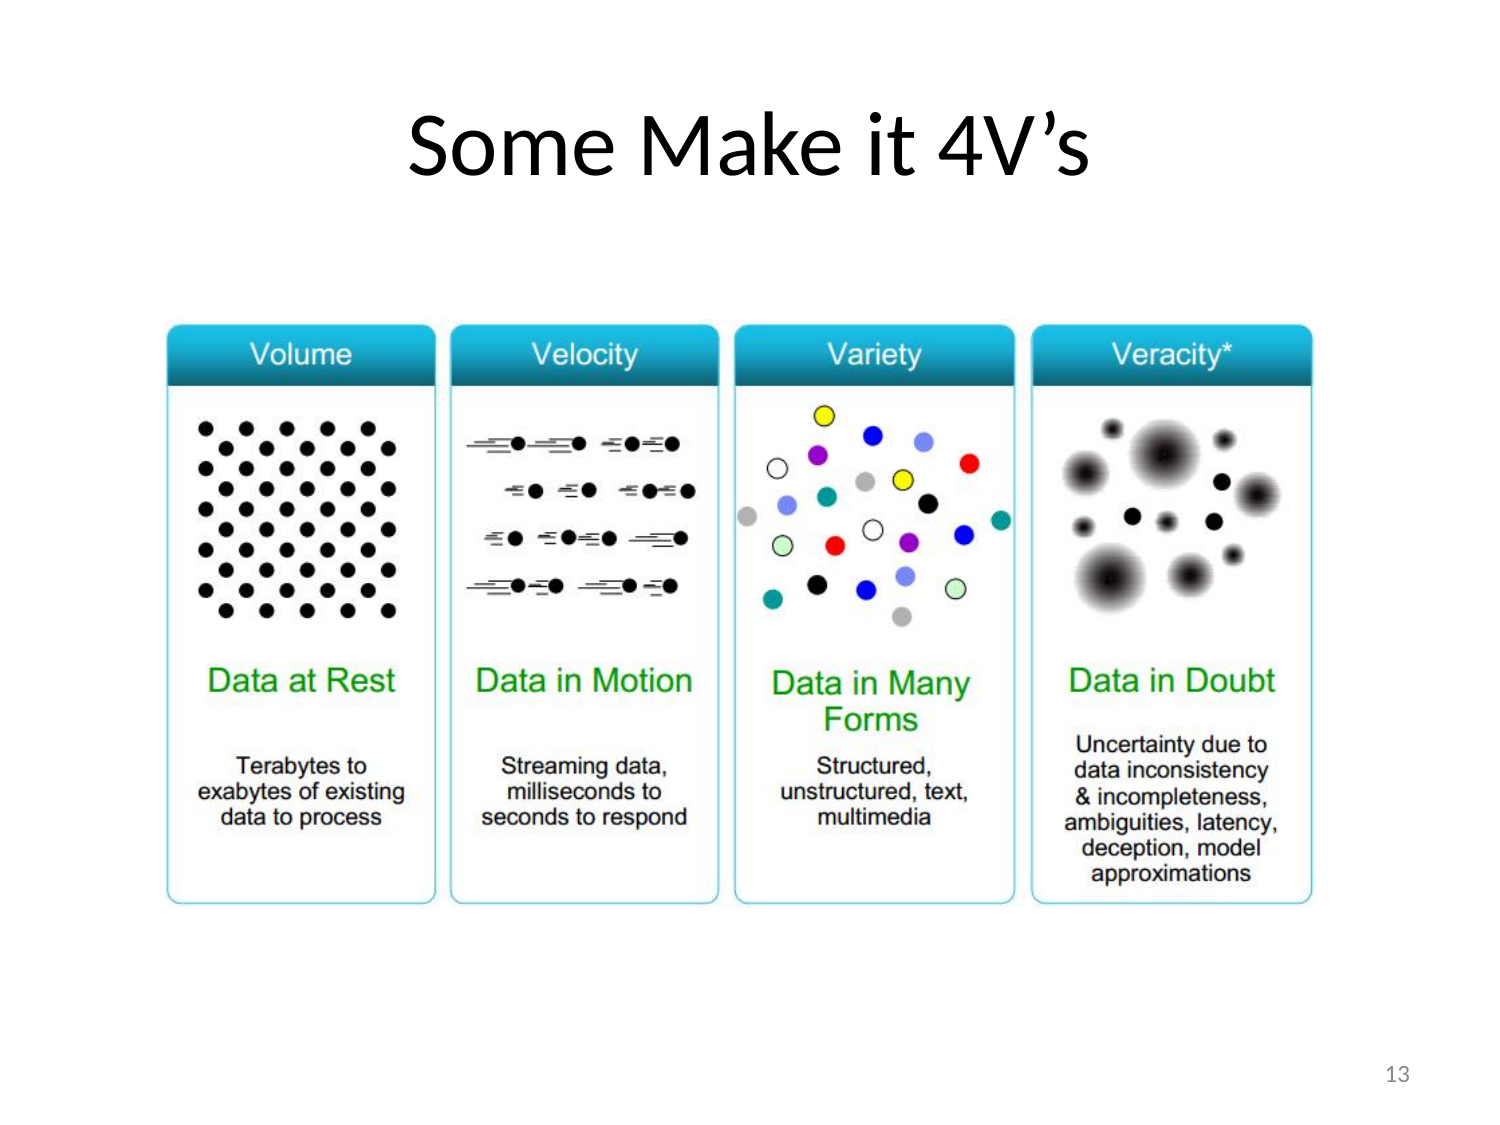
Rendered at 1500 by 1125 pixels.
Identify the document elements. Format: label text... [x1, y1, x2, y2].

slide_number ‹#› [1074, 1042, 1425, 1103]
title Some Make it 4V’s [75, 45, 1425, 233]
picture [163, 319, 1315, 908]
